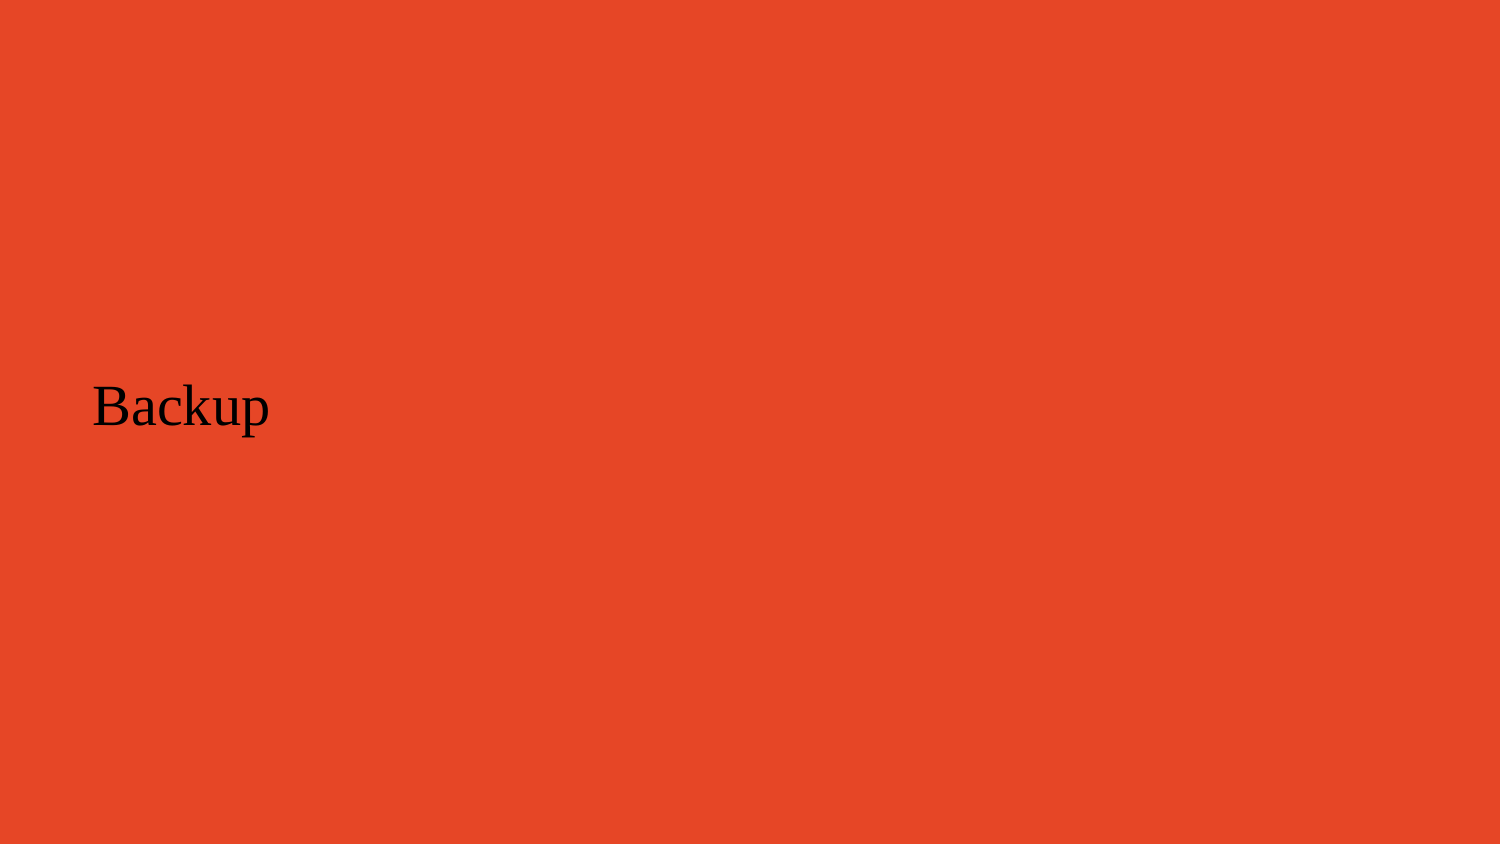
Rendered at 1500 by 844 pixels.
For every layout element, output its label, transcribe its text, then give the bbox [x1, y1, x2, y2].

list Backup [91, 359, 1409, 462]
